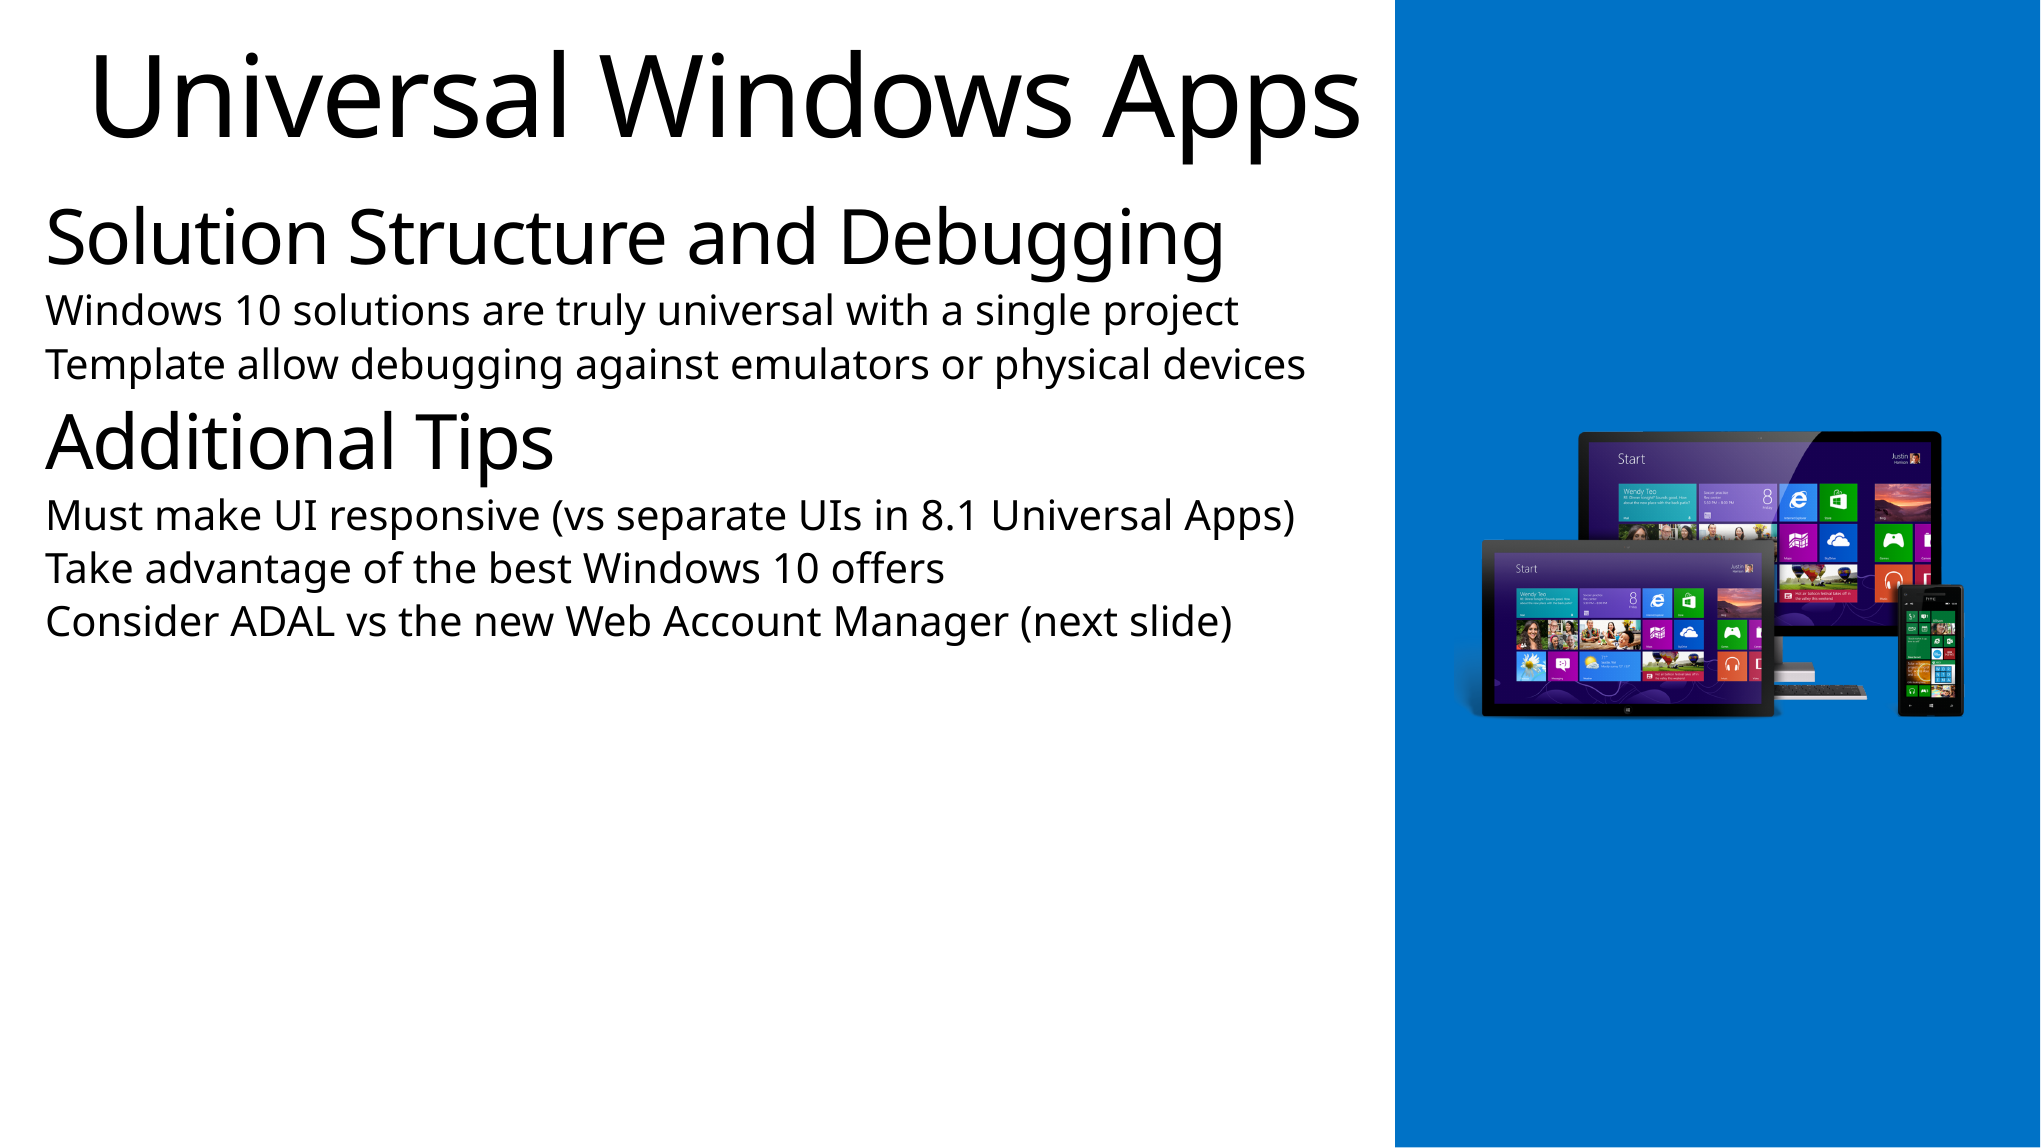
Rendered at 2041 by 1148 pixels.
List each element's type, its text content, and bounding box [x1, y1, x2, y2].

text_box [1394, 0, 2041, 1148]
picture [1453, 423, 1982, 724]
list Solution Structure and Debugging Windows 10 solutions are truly universal with a single project Template allow debugging against emulators or physical devices Additional Tips Must make UI responsive (vs separate UIs in 8.1 Universal Apps) Take advantage of the best Windows 10 offers Consider ADAL vs the new Web Account Manager (next slide) [45, 198, 1394, 709]
title Universal Windows Apps [86, 38, 1394, 164]
